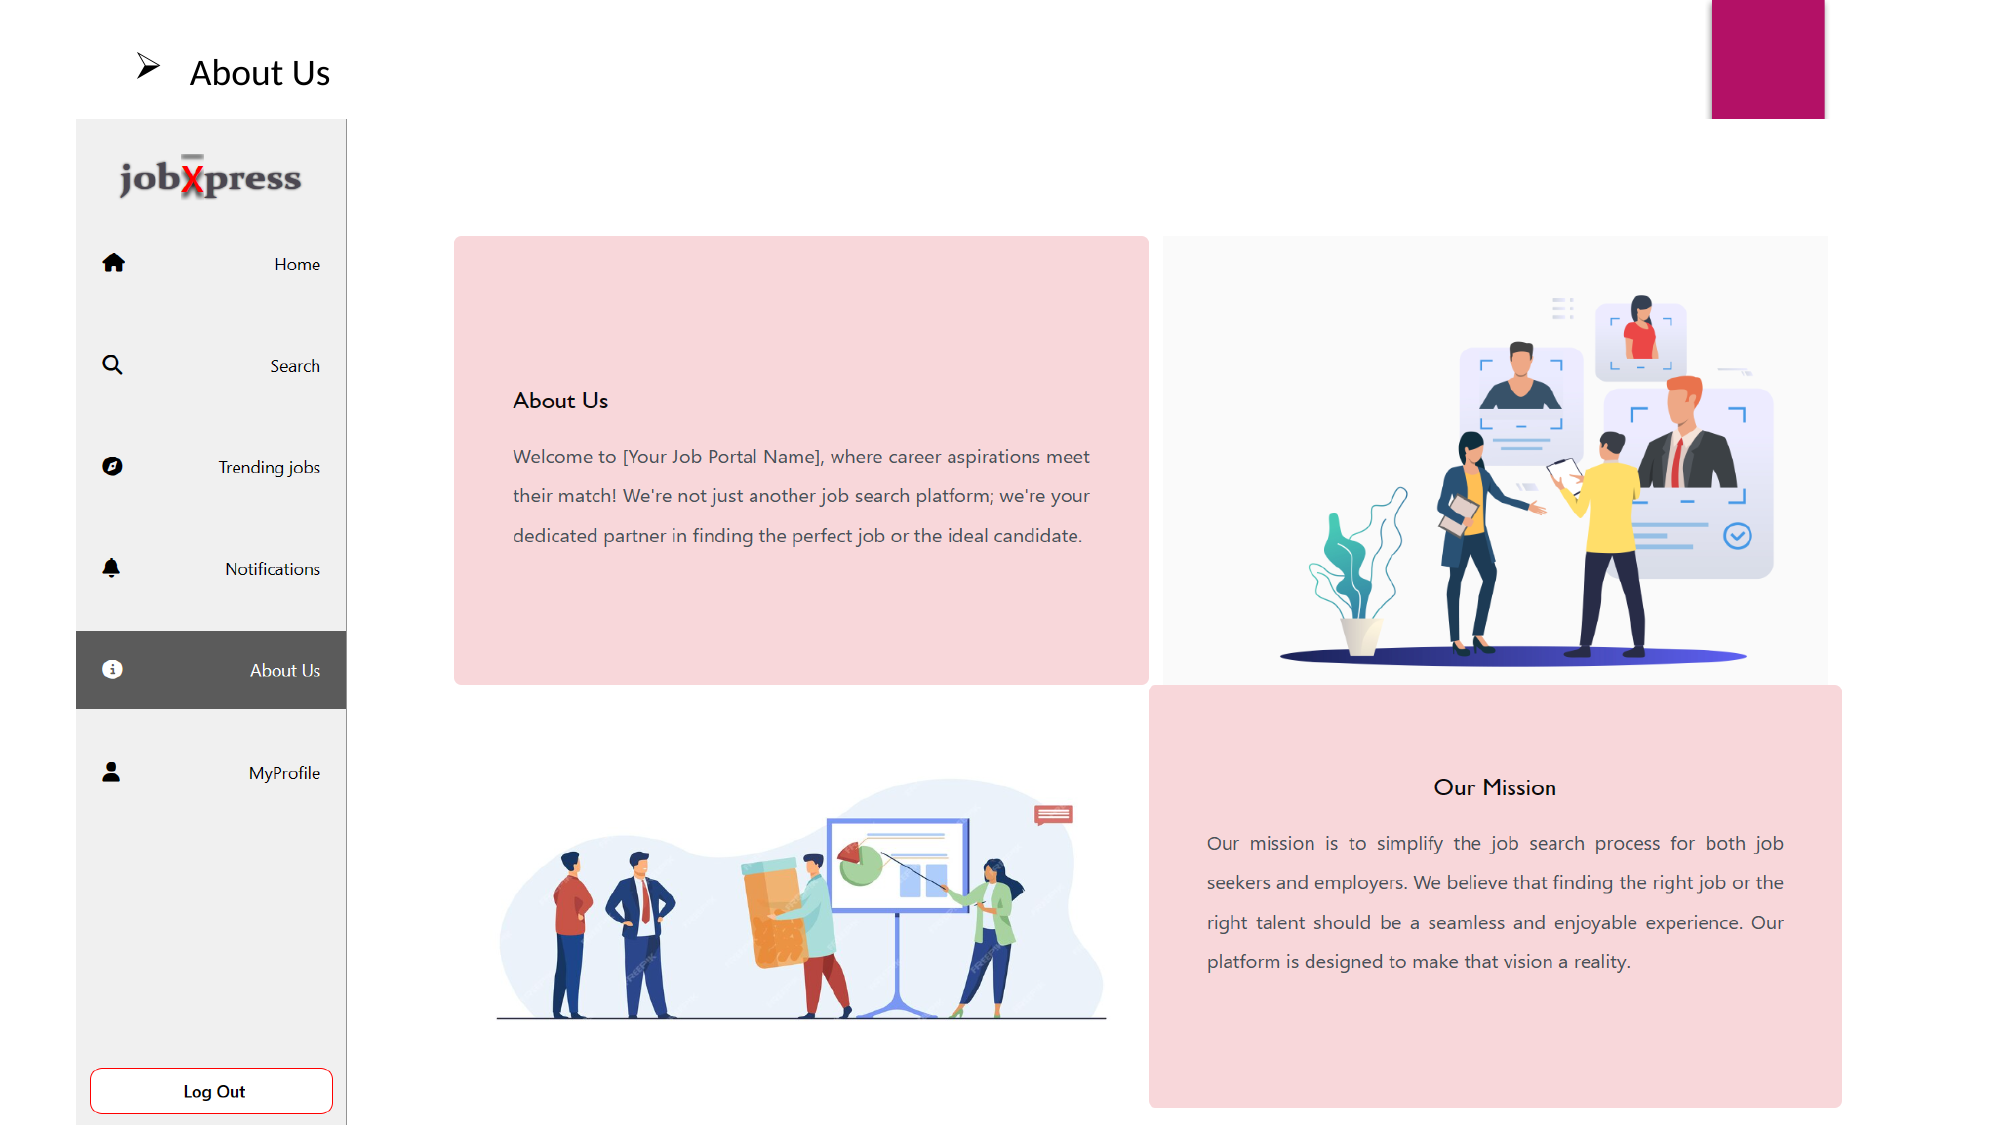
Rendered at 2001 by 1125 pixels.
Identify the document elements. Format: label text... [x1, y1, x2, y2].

text_box About Us [119, 40, 553, 101]
picture [76, 118, 1949, 1125]
